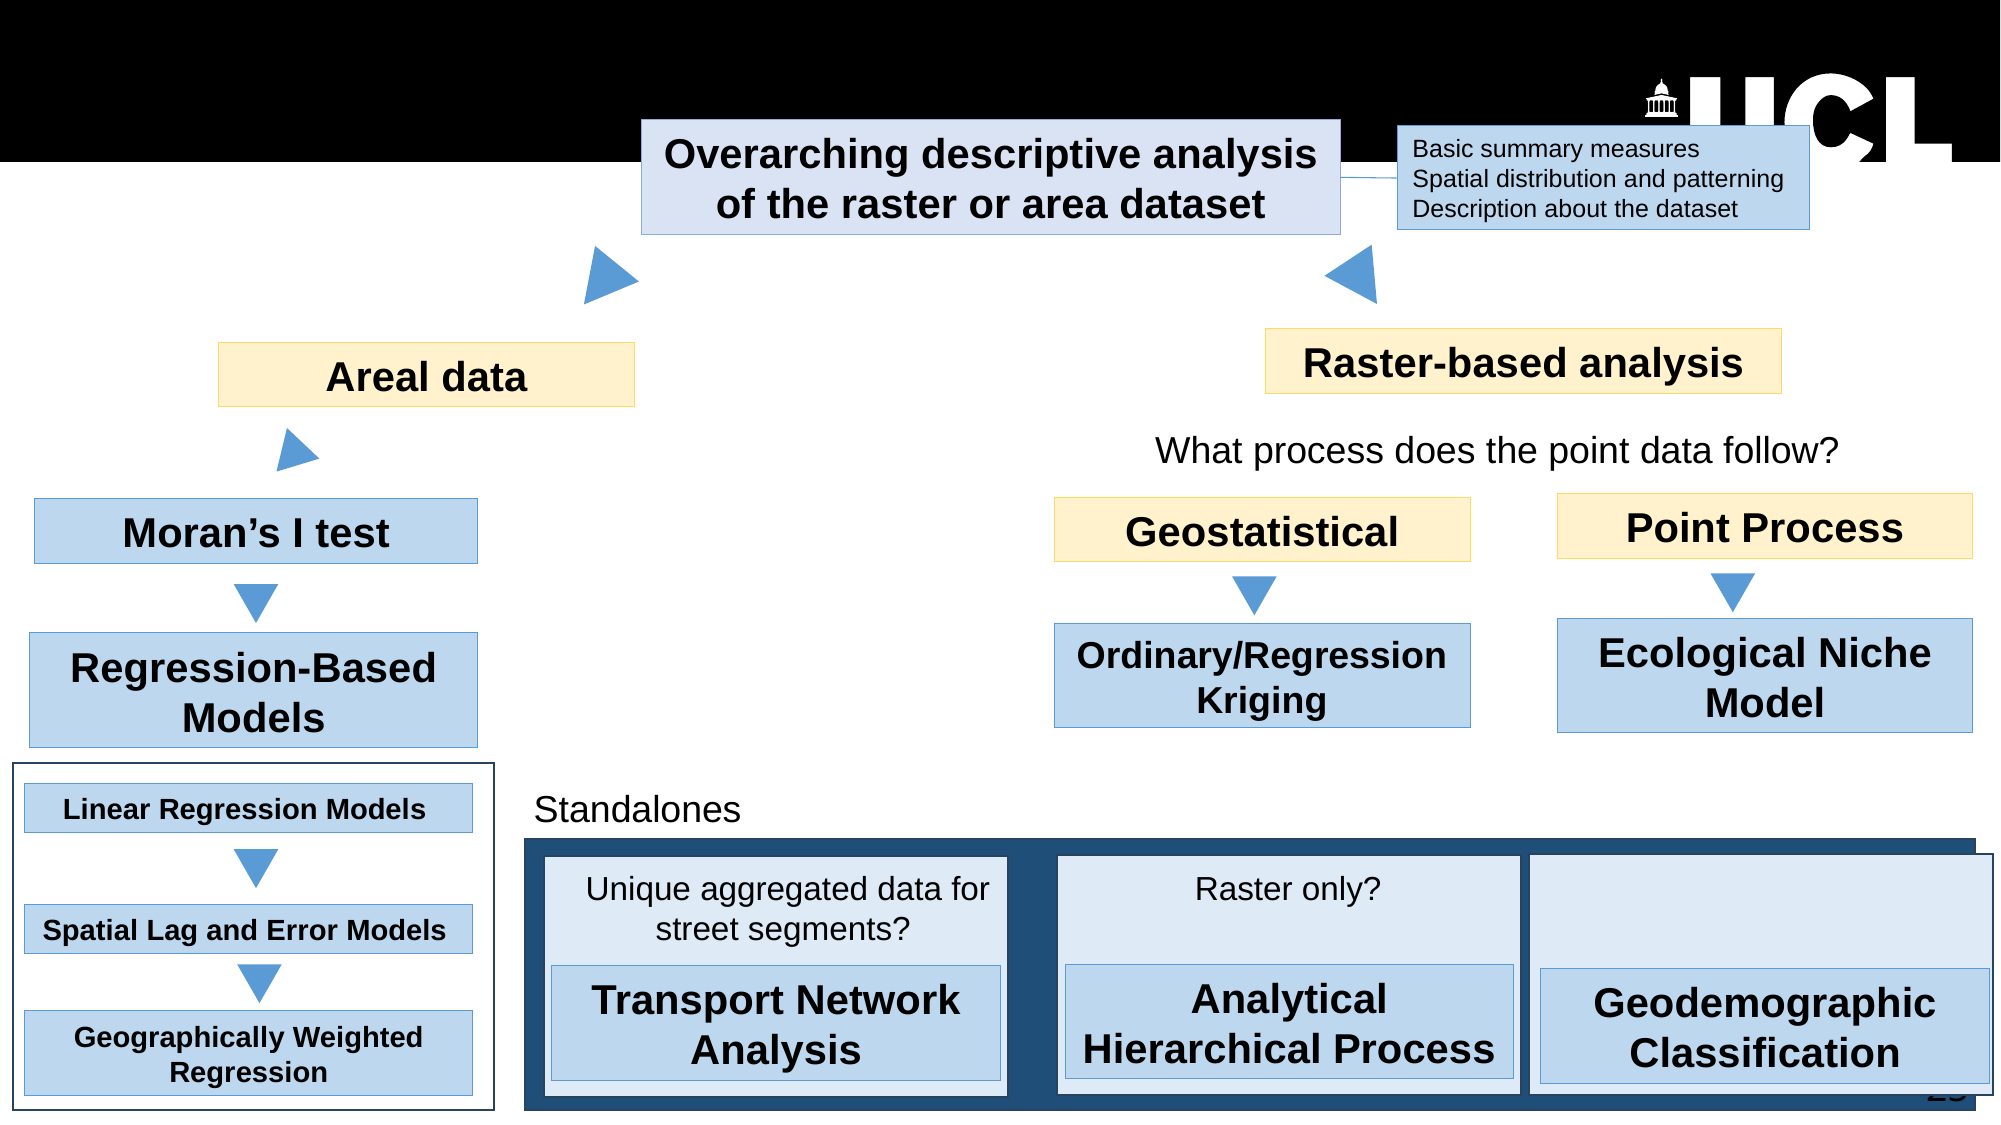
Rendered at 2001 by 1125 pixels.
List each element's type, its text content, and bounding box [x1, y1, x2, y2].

text_box [543, 955, 1009, 1098]
text_box Unique aggregated data for street segments? [531, 860, 1045, 955]
text_box [1710, 573, 1756, 613]
text_box Geographically Weighted Regression [24, 1010, 473, 1096]
text_box What process does the point data follow? [1140, 418, 1897, 479]
text_box Geostatistical [1054, 497, 1471, 562]
text_box [237, 964, 282, 1004]
text_box [1528, 853, 1994, 1096]
text_box [524, 838, 1976, 1111]
text_box Areal data [218, 342, 635, 407]
text_box Geodemographic Classification [1540, 968, 1990, 1084]
text_box [583, 245, 639, 305]
text_box Linear Regression Models [24, 783, 473, 833]
text_box [1056, 854, 1522, 859]
text_box Spatial Lag and Error Models [24, 904, 473, 954]
text_box [1324, 244, 1378, 305]
text_box [12, 762, 495, 1111]
text_box [233, 849, 279, 889]
text_box Raster only? [1031, 859, 1528, 954]
text_box Overarching descriptive analysis of the raster or area dataset [641, 119, 1341, 235]
text_box Moran’s I test [34, 498, 478, 564]
text_box Basic summary measures Spatial distribution and patterning Description about the dataset [1397, 125, 1810, 230]
text_box Ecological Niche Model [1557, 618, 1973, 733]
text_box Point Process [1557, 493, 1973, 559]
picture [1645, 78, 1678, 117]
text_box Transport Network Analysis [551, 965, 1001, 1081]
text_box [1232, 576, 1277, 616]
text_box [543, 855, 1009, 860]
text_box Standalones [519, 777, 1275, 838]
text_box Raster-based analysis [1265, 328, 1782, 394]
text_box 25 [1994, 1056, 2000, 1080]
text_box [276, 428, 320, 472]
text_box [233, 584, 279, 623]
text_box Ordinary/Regression Kriging [1054, 623, 1471, 728]
text_box [1056, 954, 1522, 1096]
text_box Regression-Based Models [29, 632, 478, 748]
text_box Analytical Hierarchical Process [1065, 964, 1514, 1079]
